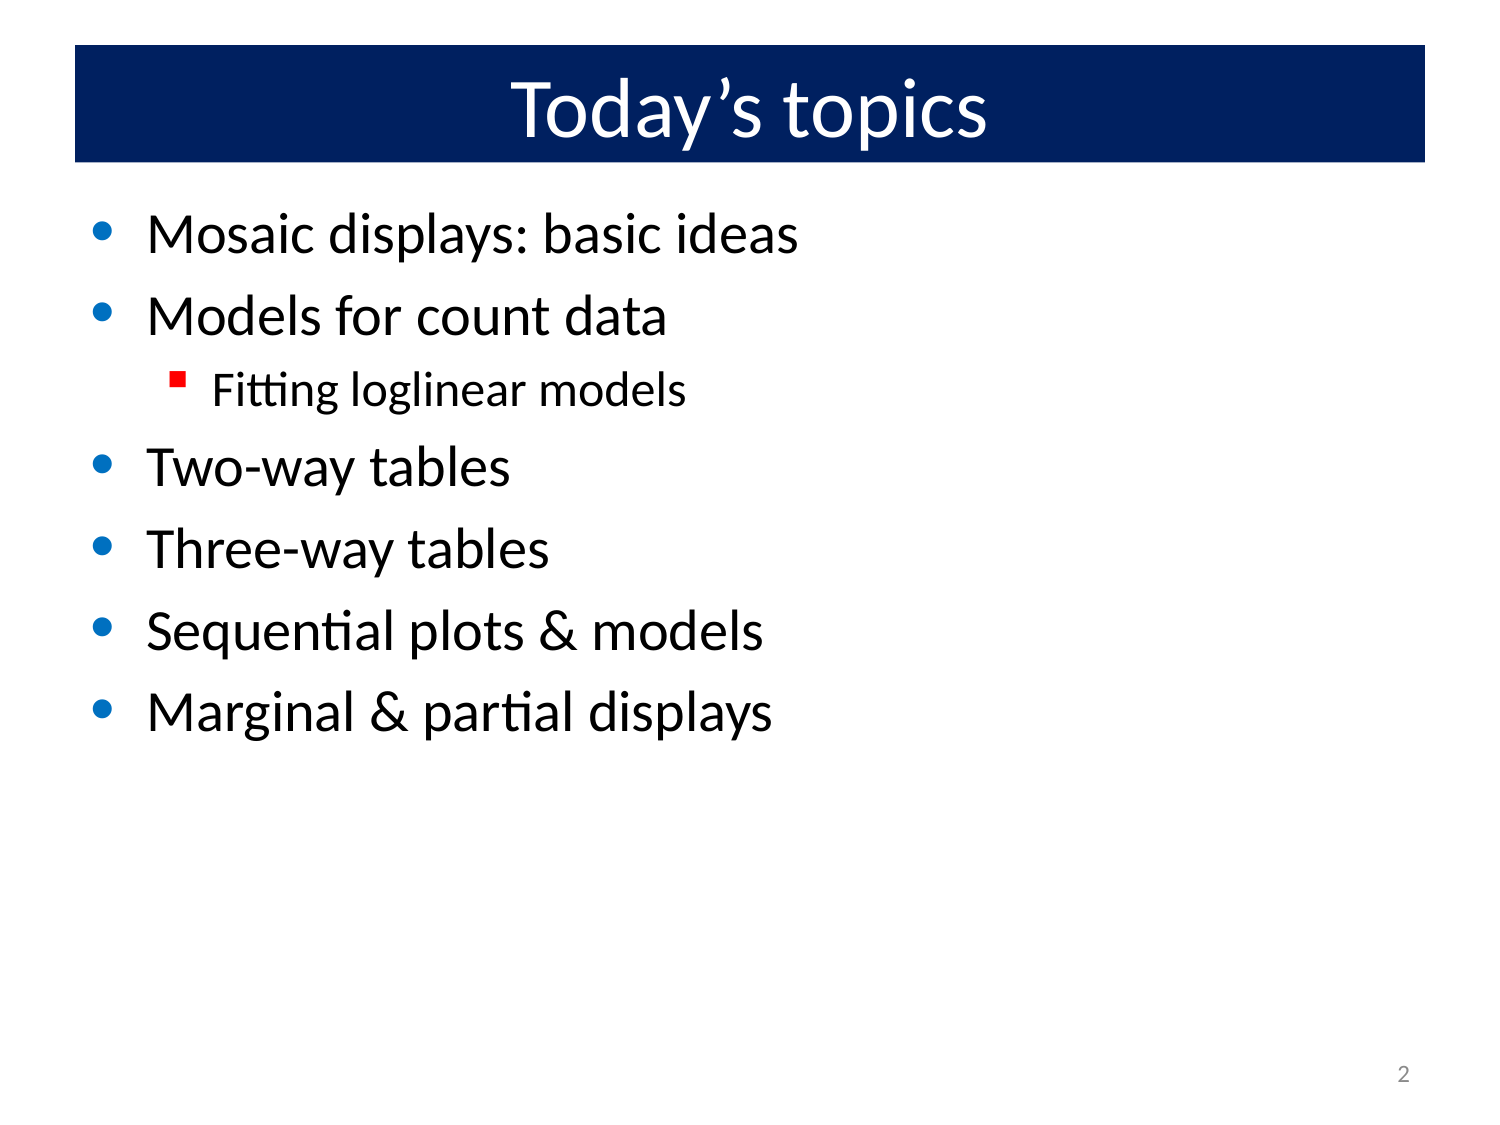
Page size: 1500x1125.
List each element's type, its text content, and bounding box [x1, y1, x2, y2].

list Mosaic displays: basic ideas Models for count data Fitting loglinear models Two-way tables Three-way tables Sequential plots & models Marginal & partial displays [75, 187, 1425, 1025]
title Today’s topics [75, 45, 1425, 163]
slide_number 2 [1074, 1042, 1425, 1103]
